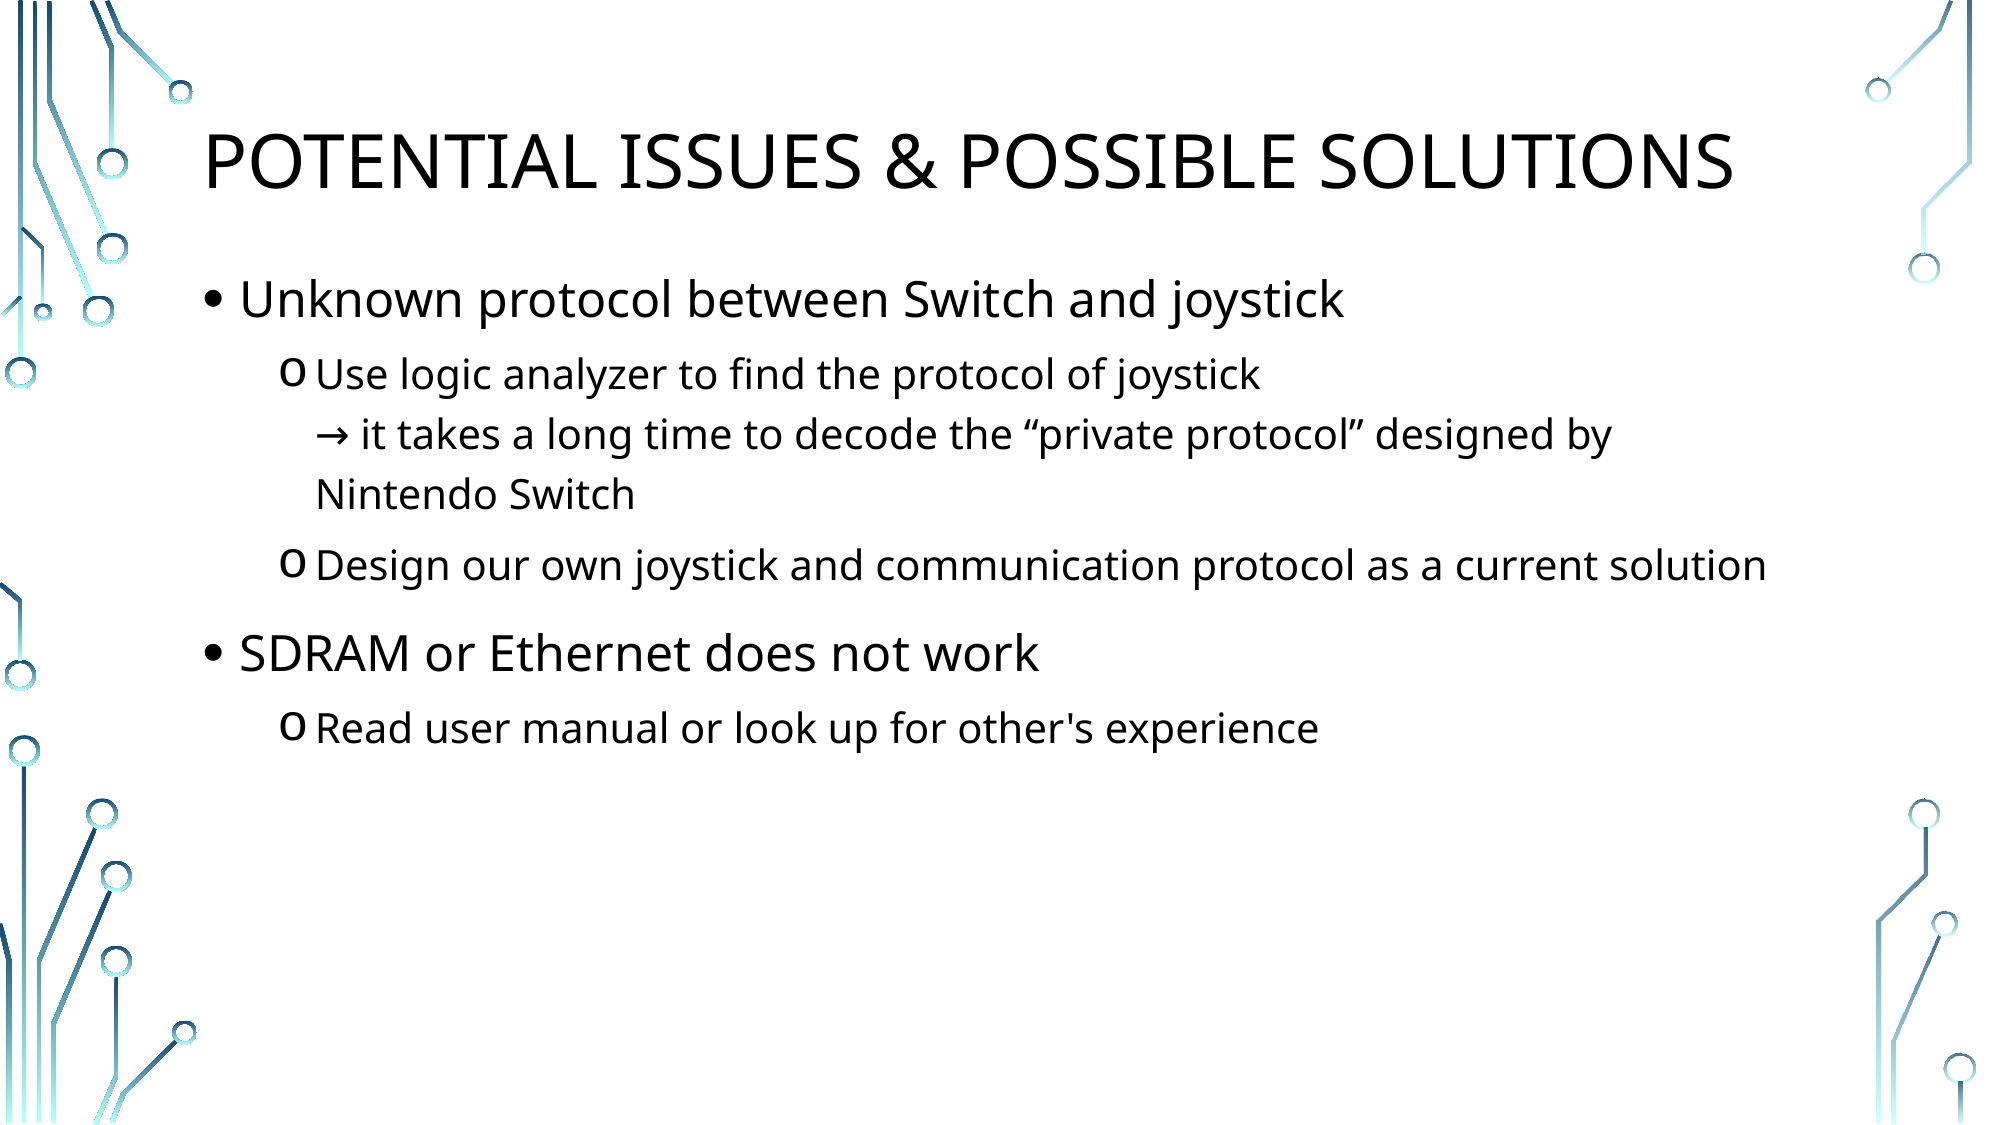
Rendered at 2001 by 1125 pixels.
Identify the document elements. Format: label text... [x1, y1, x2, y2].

title Potential issues & possible solutions [187, 101, 1813, 227]
list Unknown protocol between Switch and joystick Use logic analyzer to find the protocol of joystick → it takes a long time to decode the “private protocol” designed by Nintendo Switch Design our own joystick and communication protocol as a current solution SDRAM or Ethernet does not work Read user manual or look up for other's experience [187, 248, 1813, 950]
